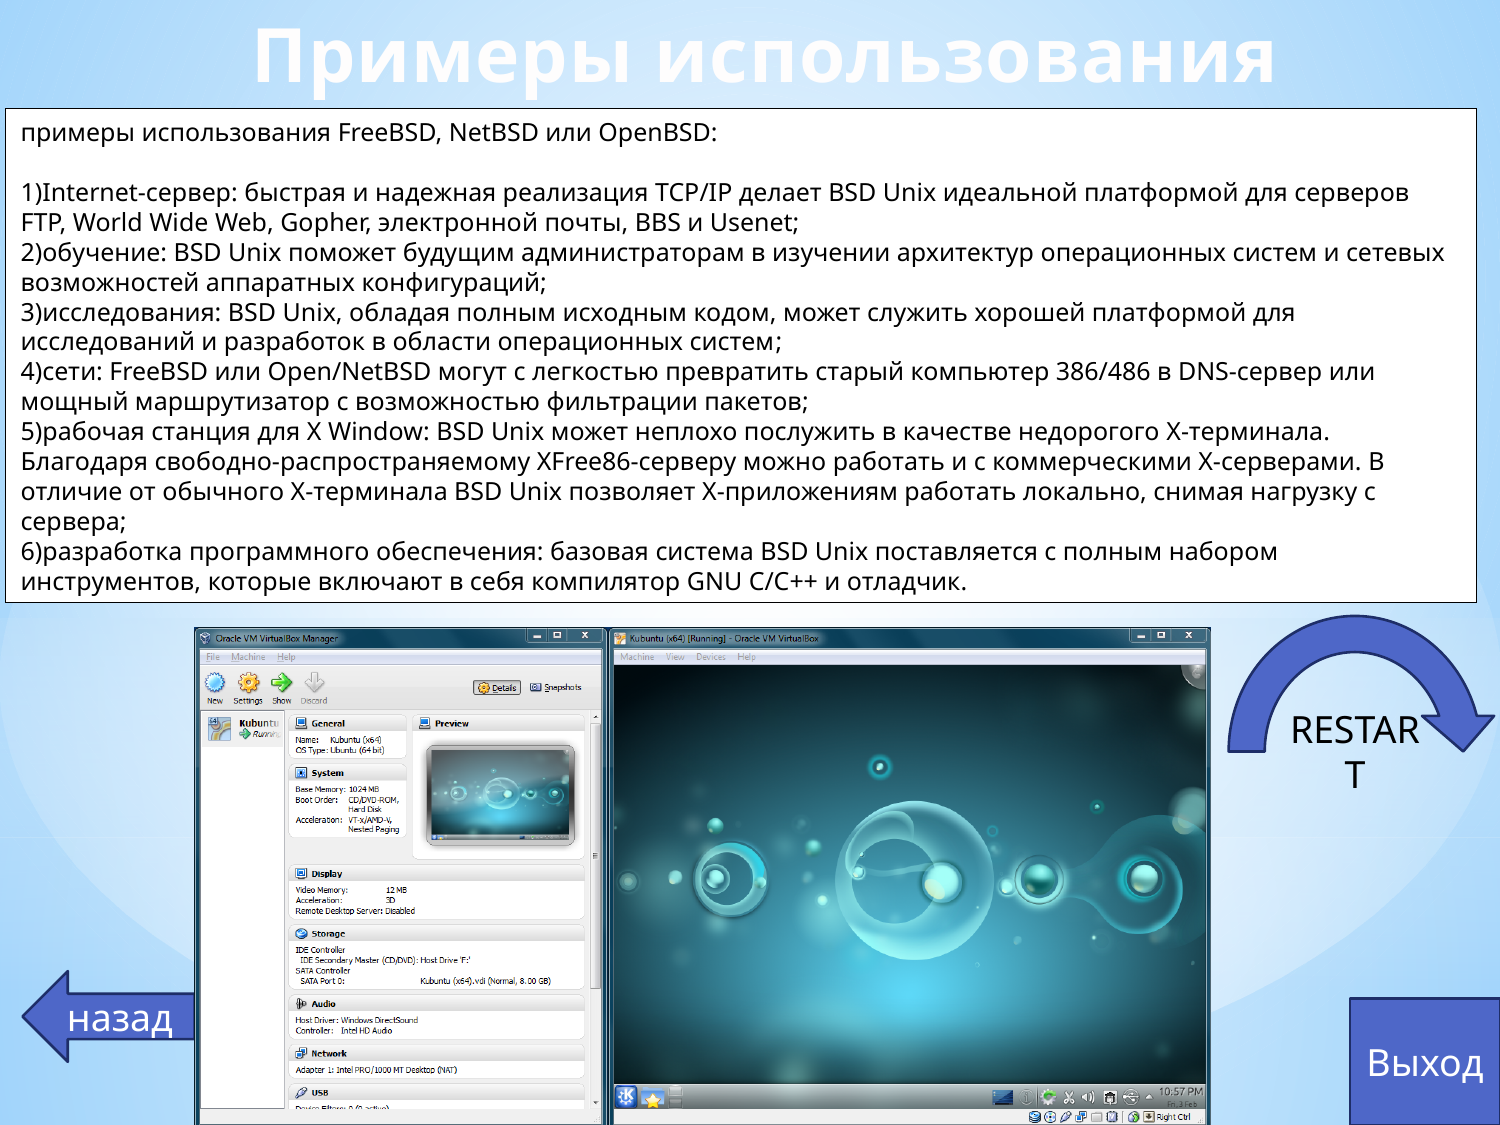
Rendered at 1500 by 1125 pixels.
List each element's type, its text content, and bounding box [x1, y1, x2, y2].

text_box Выход [1349, 997, 1500, 1125]
text_box назад [21, 969, 188, 1064]
text_box RESTART [1227, 614, 1496, 753]
text_box примеры использования FreeBSD, NetBSD или OpenBSD: 1)Internet-сервер: быстрая и надежная реализация TCP/IP делает BSD Unix идеальной платформой для серверов FTP, World Wide Web, Gopher, электронной почты, BBS и Usenet; 2)обучение: BSD Unix поможет будущим администраторам в изучении архитектур операционных систем и сетевых возможностей аппаратных конфигураций; 3)исследования: BSD Unix, обладая полным исходным кодом, может служить хорошей платформой для исследований и разработок в области операционных систем; 4)сети: FreeBSD или Open/NetBSD могут с легкостью превратить старый компьютер 386/486 в DNS-сервер или мощный маршрутизатор с возможностью фильтрации пакетов; 5)рабочая станция для X Window: BSD Unix может неплохо послужить в качестве недорогого X-терминала. Благодаря свободно-распространяемому XFree86-серверу можно работать и с коммерческими X-серверами. В отличие от обычного X-терминала BSD Unix позволяет X-приложениям работать локально, снимая нагрузку с сервера; 6)разработка программного обеспечения: базовая система BSD Unix поставляется с полным набором инструментов, которые включают в себя компилятор GNU C/C++ и отладчик. [5, 108, 1477, 603]
text_box Примеры использования [235, 0, 1295, 105]
picture [194, 627, 1211, 1125]
